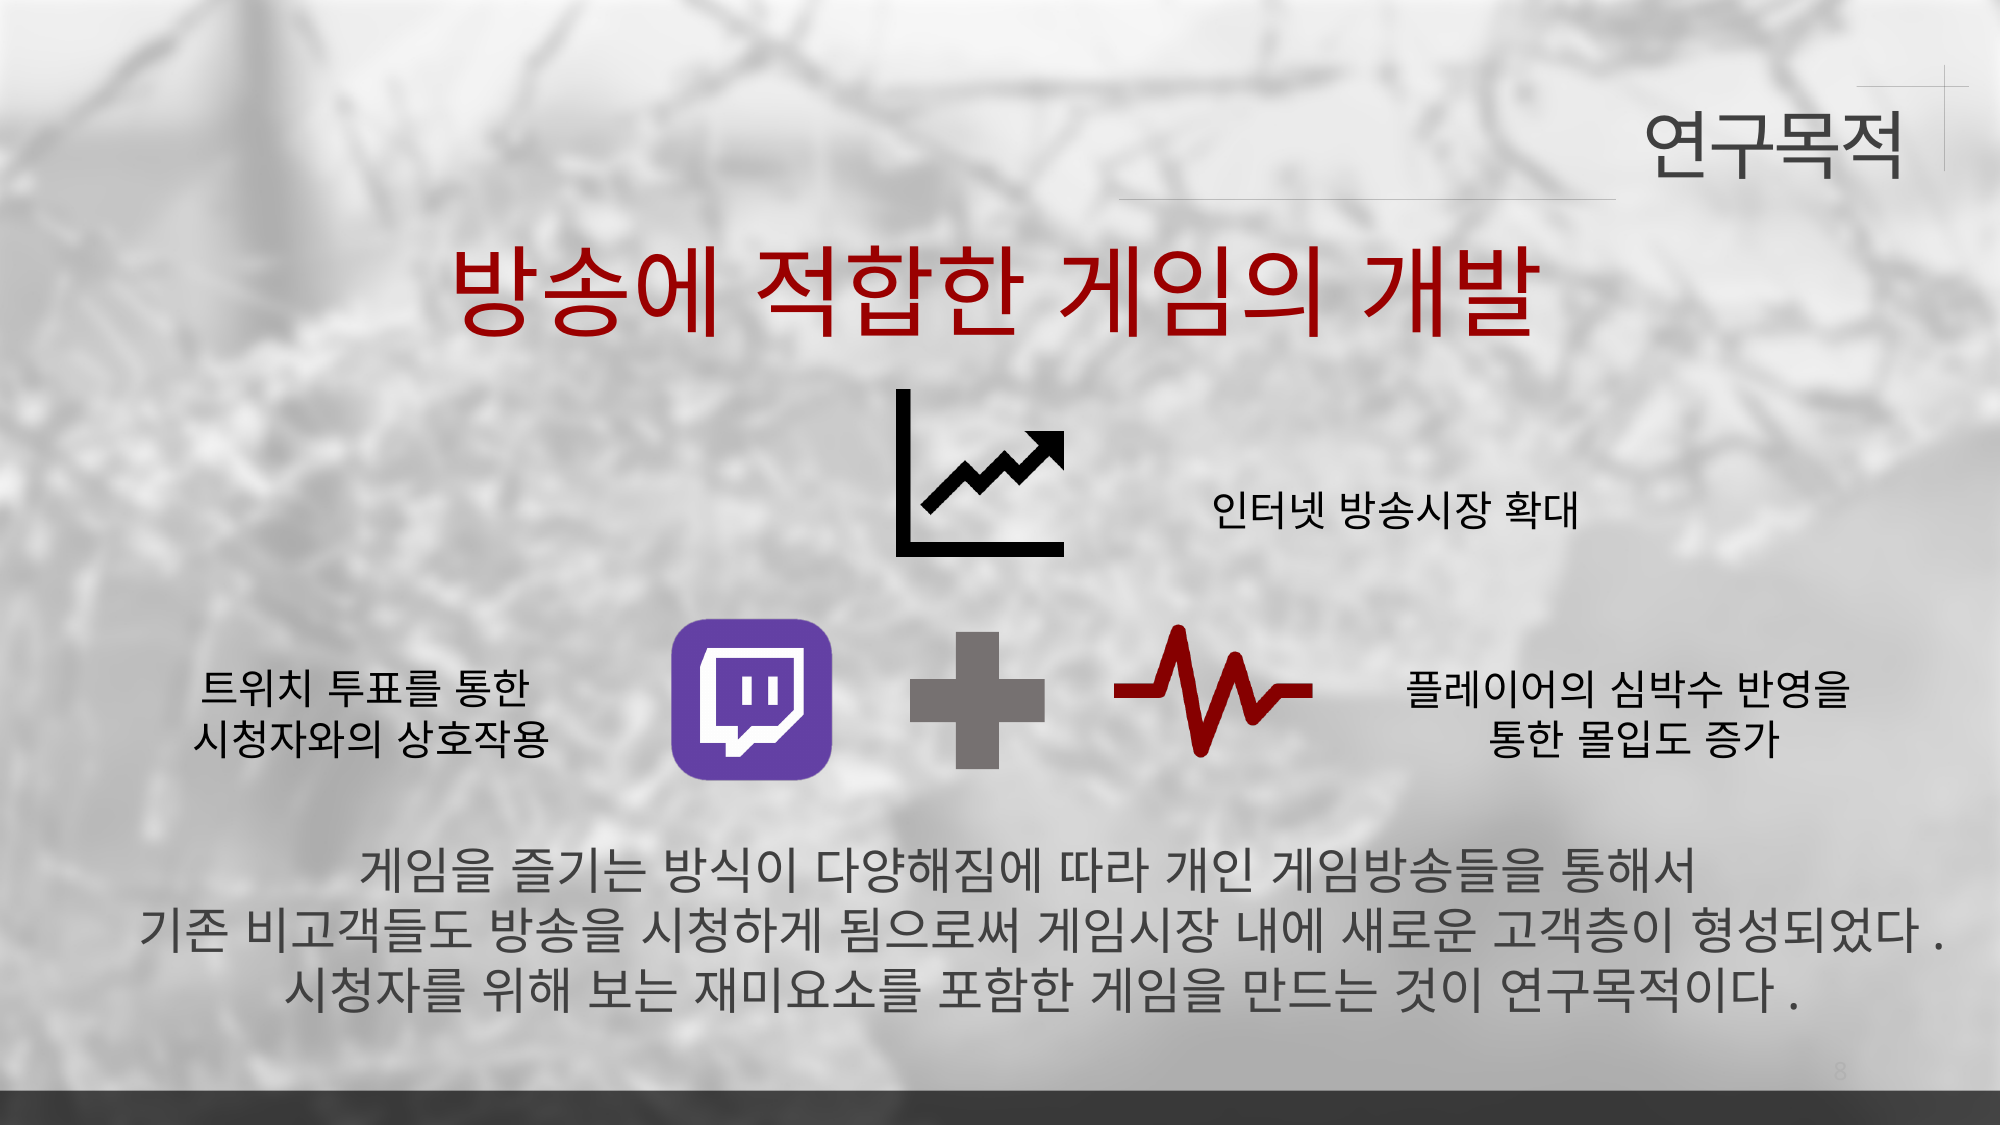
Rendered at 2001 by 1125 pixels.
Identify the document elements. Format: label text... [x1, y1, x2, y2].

text_box [977, 631, 1046, 770]
slide_number 8 [1412, 1042, 1863, 1103]
text_box 게임을 즐기는 방식이 다양해짐에 따라 개인 게임방송들을 통해서 기존 비고객들도 방송을 시청하게 됨으로써 게임시장 내에 새로운 고객층이 형성되었다. 시청자를 위해 보는 재미요소를 포함한 게임을 만드는 것이 연구목적이다. [123, 832, 1962, 1027]
text_box 연구목적 [1627, 91, 1924, 196]
text_box 트위치 투표를 통한 시청자와의 상호작용 [90, 655, 526, 771]
picture [0, 0, 2000, 1125]
text_box 인터넷 방송시장 확대 [1098, 477, 1732, 542]
text_box 플레이어의 심박수 반영을 통한 몰입도 증가 [1332, 656, 1953, 772]
text_box 방송에 적합한 게임의 개발 [433, 222, 1560, 358]
